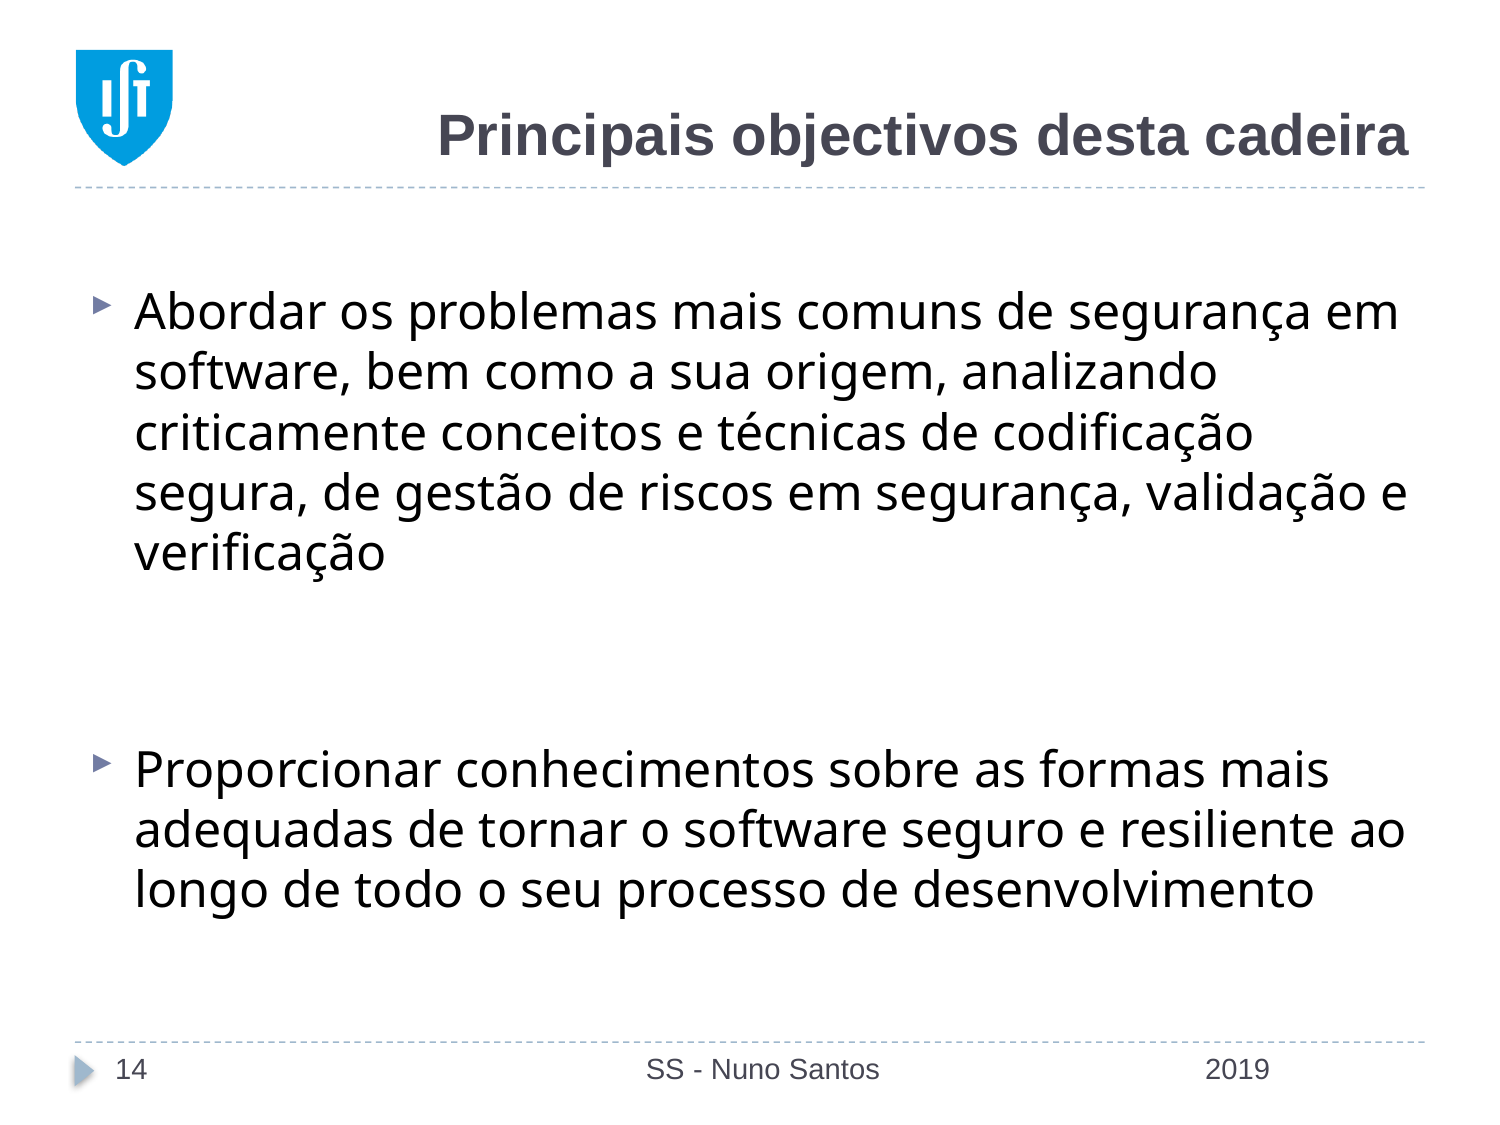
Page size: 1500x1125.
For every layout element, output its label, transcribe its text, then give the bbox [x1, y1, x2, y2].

picture [68, 42, 180, 175]
list Abordar os problemas mais comuns de segurança em software, bem como a sua origem, analizando criticamente conceitos e técnicas de codificação segura, de gestão de riscos em segurança, validação e verificação Proporcionar conhecimentos sobre as formas mais adequadas de tornar o software seguro e resiliente ao longo de todo o seu processo de desenvolvimento [75, 200, 1438, 1010]
title Principais objectivos desta cadeira [200, 24, 1425, 175]
slide_number 2019 [1051, 1042, 1426, 1103]
slide_number 14 [100, 1042, 426, 1103]
footer SS - Nuno Santos [475, 1042, 1051, 1103]
